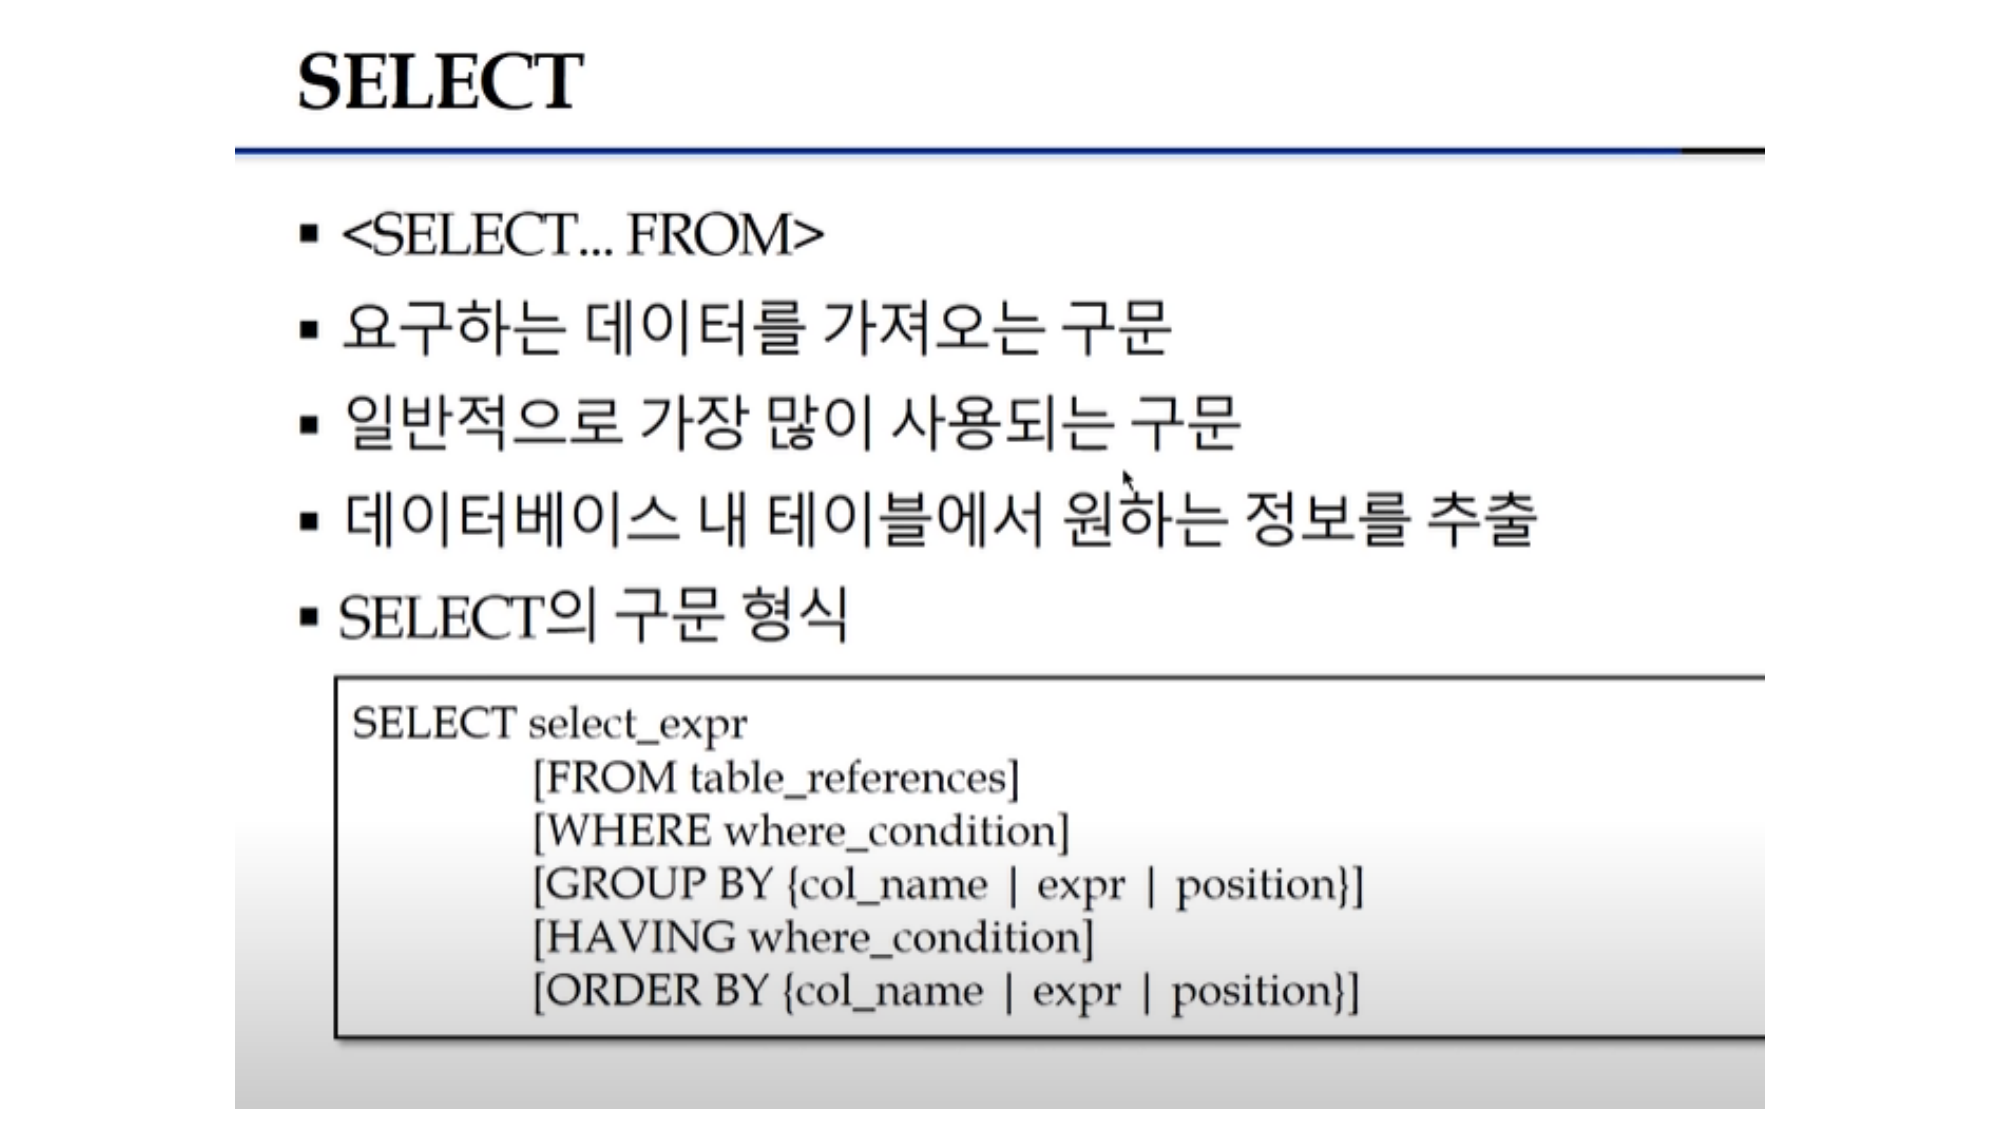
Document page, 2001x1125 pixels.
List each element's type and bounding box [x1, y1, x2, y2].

picture [235, 20, 1765, 1109]
